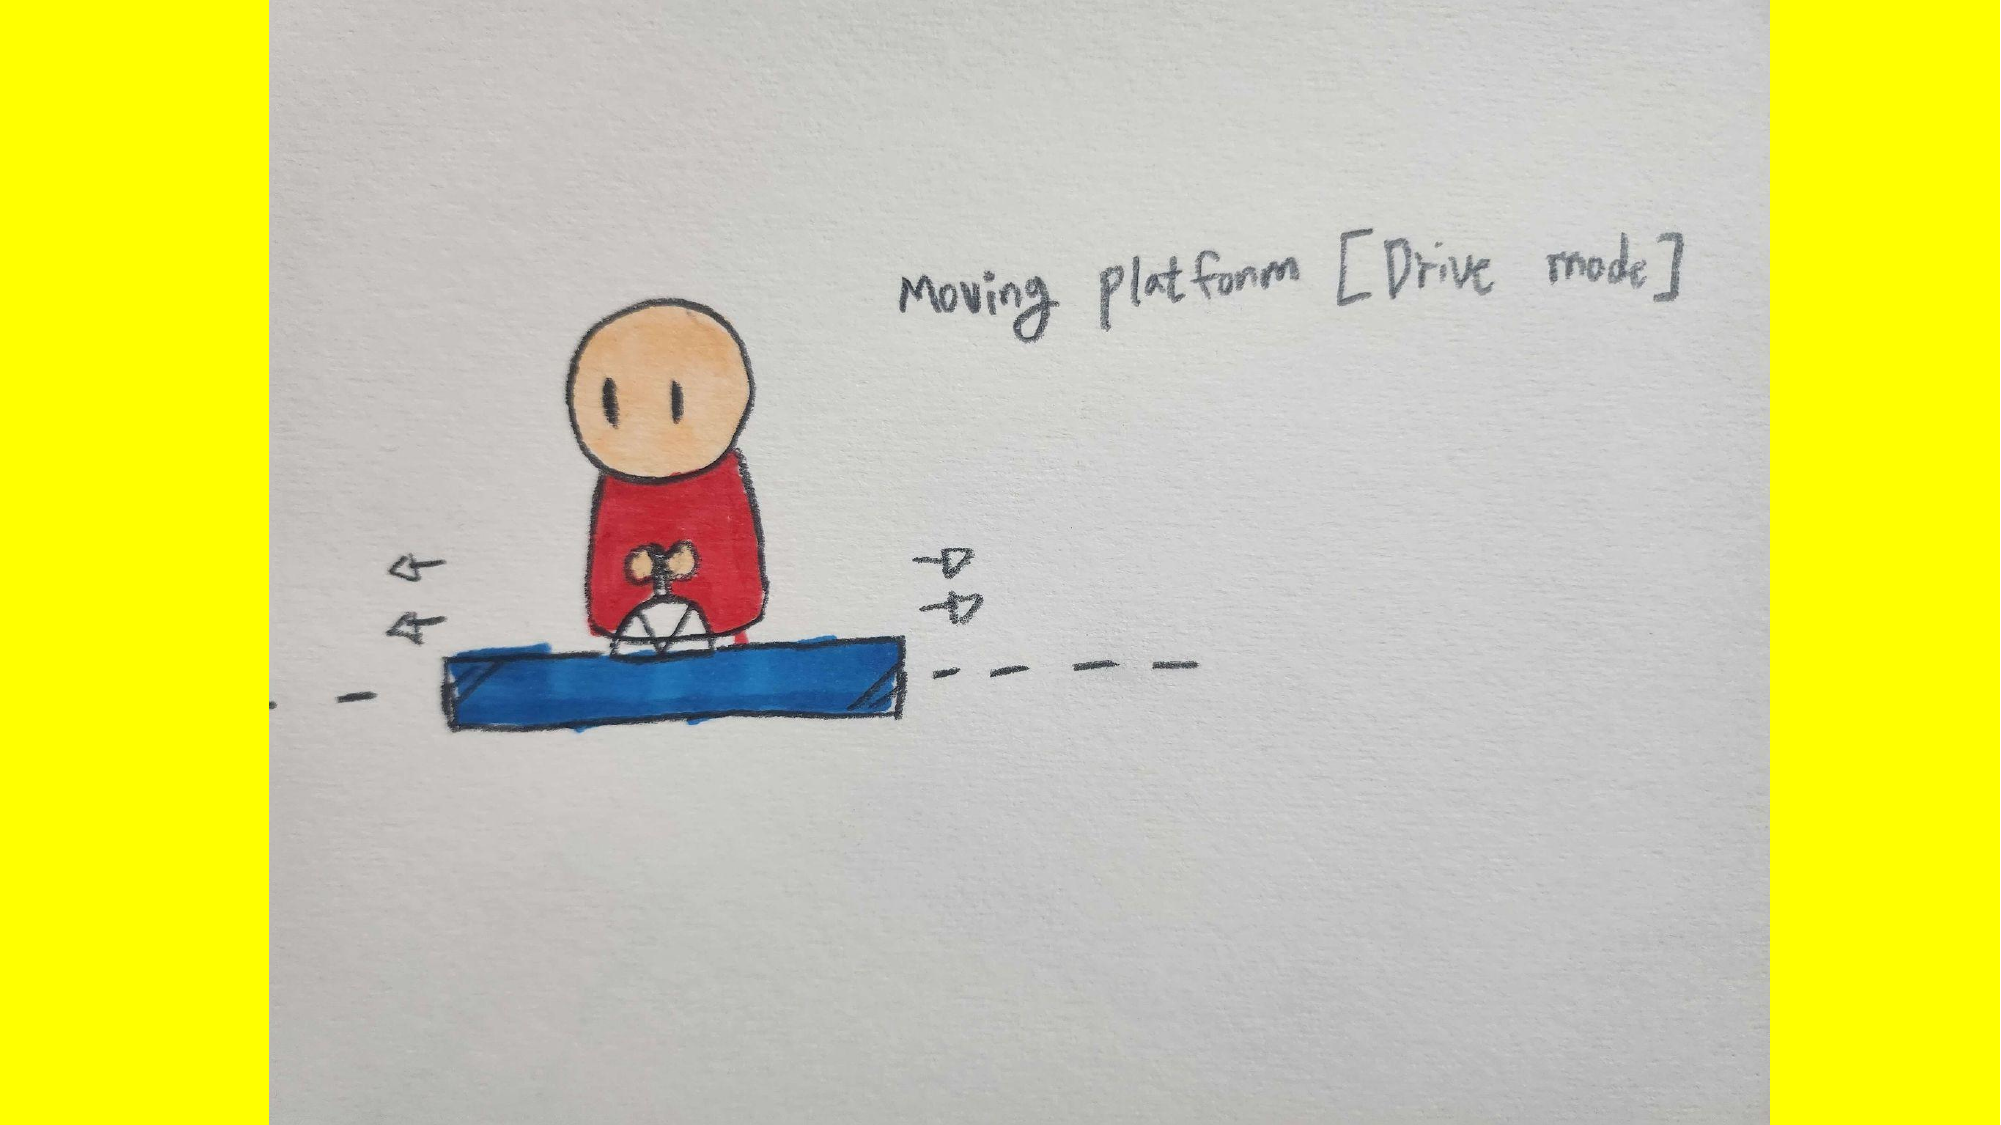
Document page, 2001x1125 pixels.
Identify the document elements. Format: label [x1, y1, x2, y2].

picture [269, 0, 1770, 1125]
